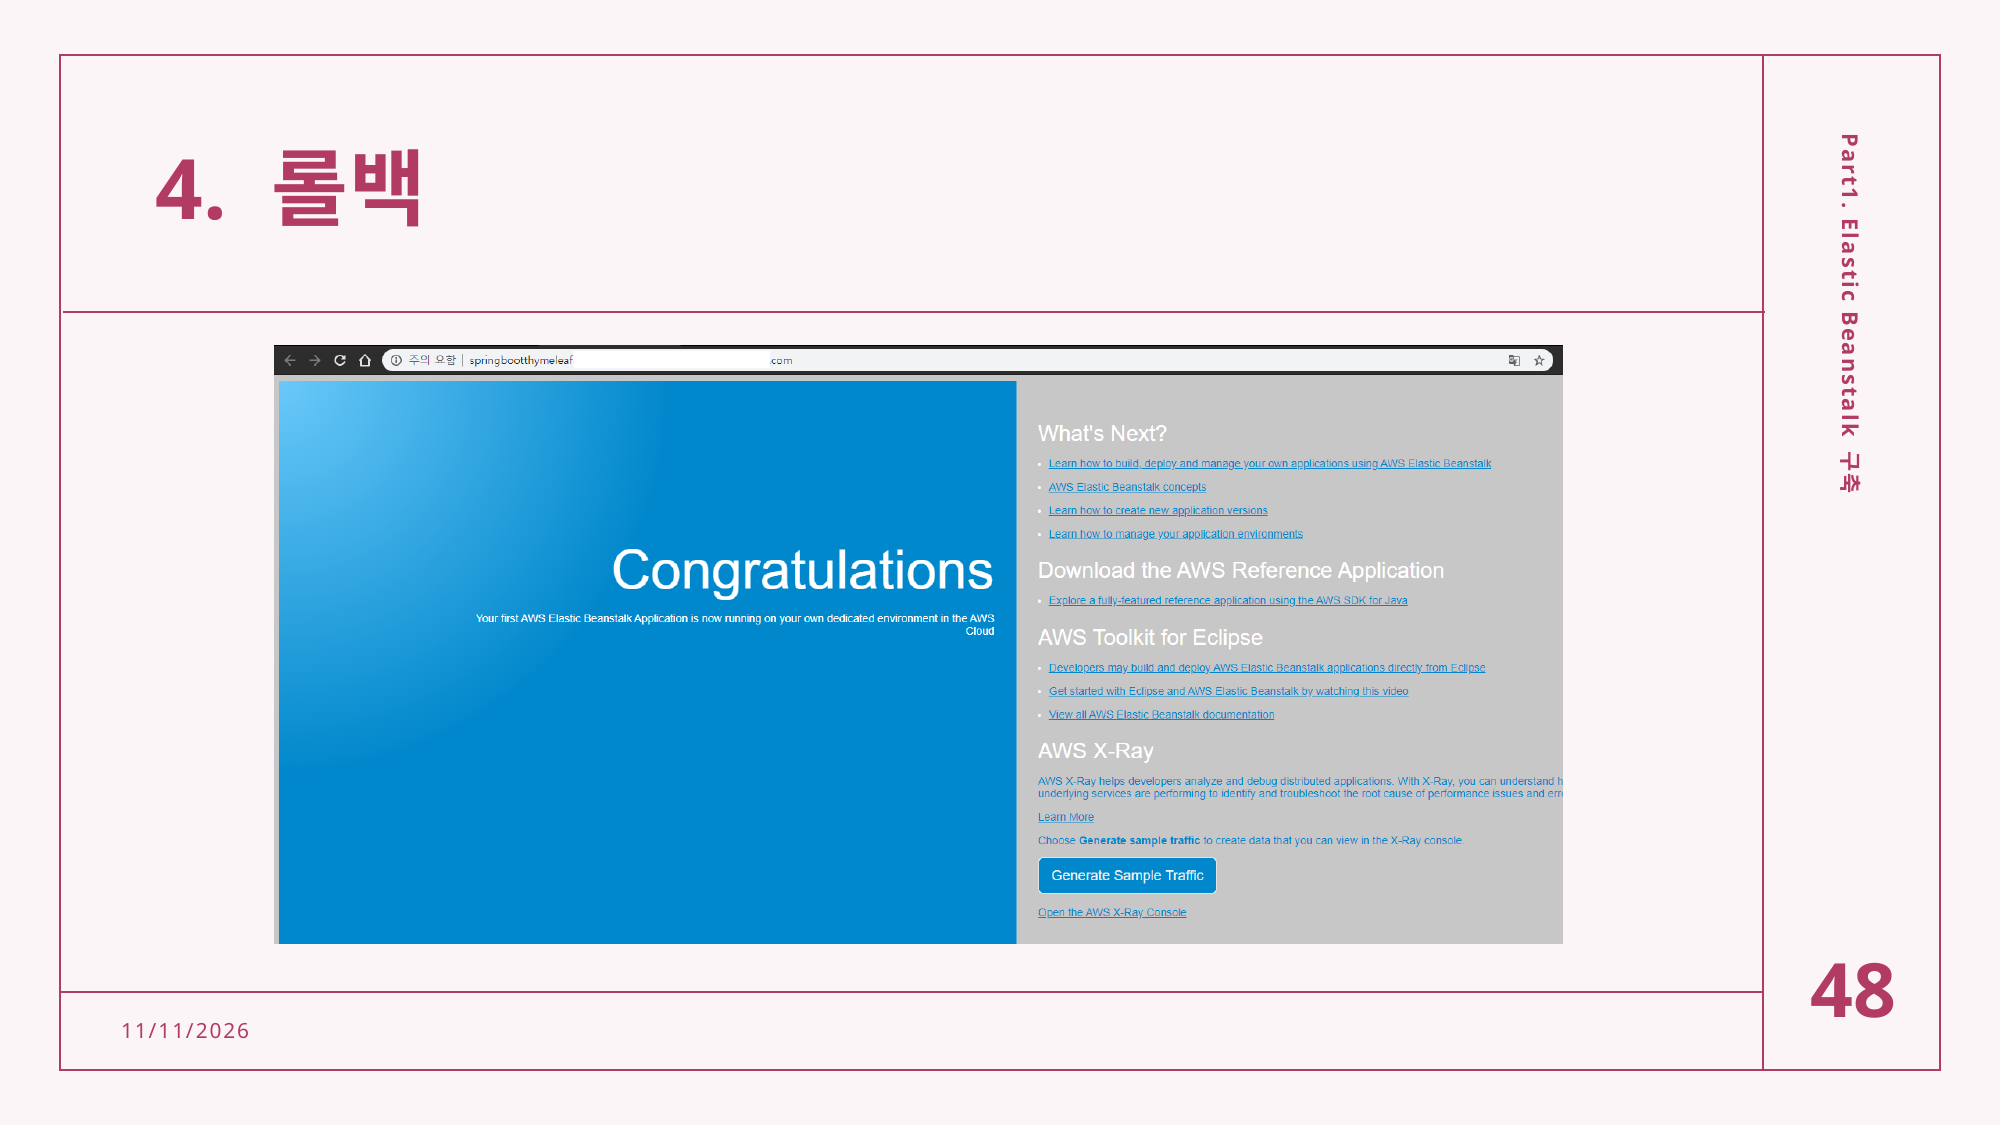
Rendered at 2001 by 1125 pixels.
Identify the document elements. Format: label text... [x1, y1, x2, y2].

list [274, 345, 1563, 944]
slide_number 48 [1775, 930, 1932, 1055]
footer Part1. Elastic Beanstalk 구축 [1822, 115, 1883, 791]
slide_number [103, 1007, 621, 1055]
title 4. 롤백 [137, 89, 1701, 294]
